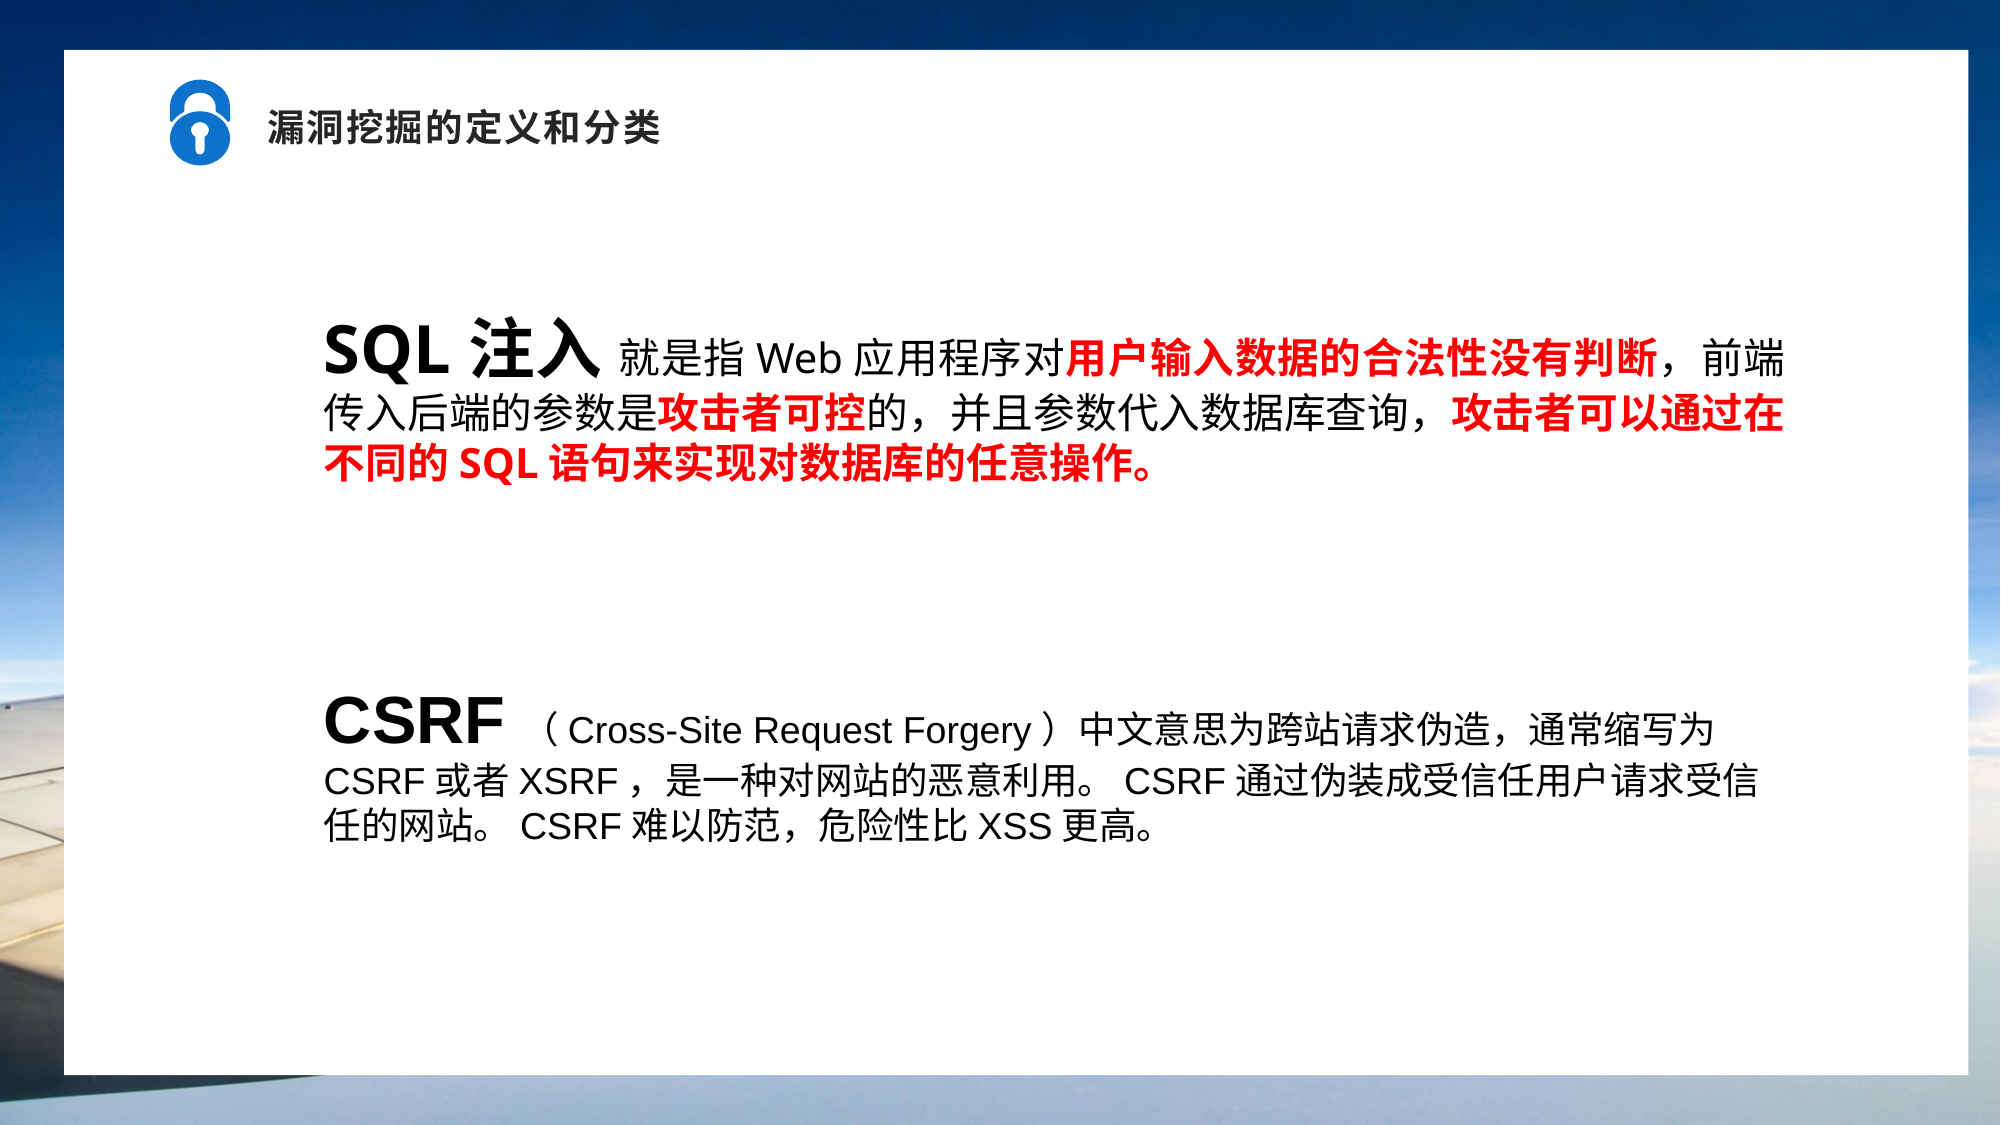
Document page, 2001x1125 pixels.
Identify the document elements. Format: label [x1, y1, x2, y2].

text_box [169, 79, 231, 166]
picture [0, 0, 2000, 1125]
